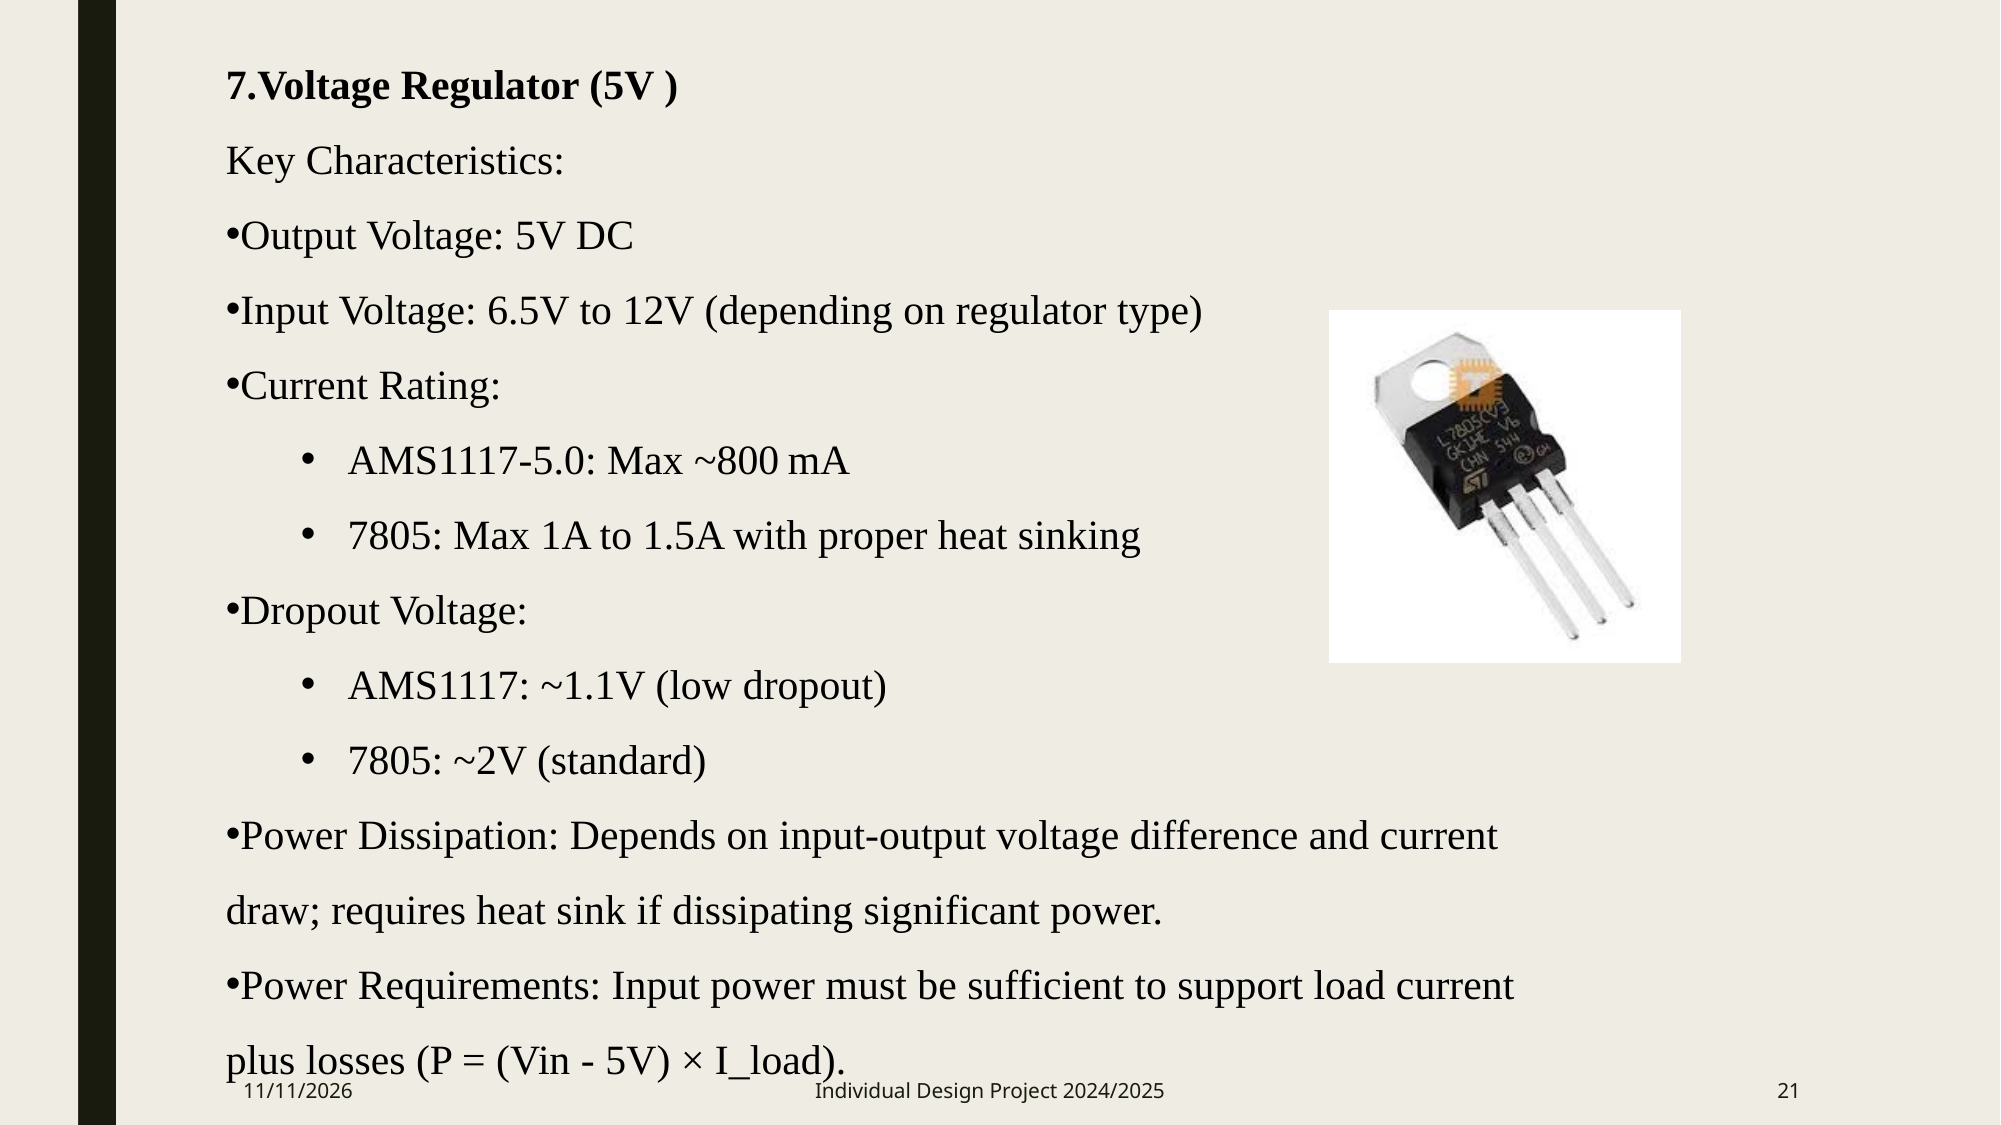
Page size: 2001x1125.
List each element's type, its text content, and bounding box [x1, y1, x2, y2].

picture [1329, 310, 1681, 663]
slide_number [228, 1091, 426, 1125]
footer Individual Design Project 2024/2025 [474, 1091, 1505, 1125]
slide_number 21 [1553, 1058, 1816, 1125]
text_box 7.Voltage Regulator (5V ) Key Characteristics: Output Voltage: 5V DC Input Voltage: 6.5V to 12V (depending on regulator type) Current Rating: AMS1117-5.0: Max ~800 mA 7805: Max 1A to 1.5A with proper heat sinking Dropout Voltage: AMS1117: ~1.1V (low dropout) 7805: ~2V (standard) Power Dissipation: Depends on input-output voltage difference and current draw; requires heat sink if dissipating significant power. Power Requirements: Input power must be sufficient to support load current plus losses (P = (Vin - 5V) × I_load). [211, 25, 1592, 1091]
